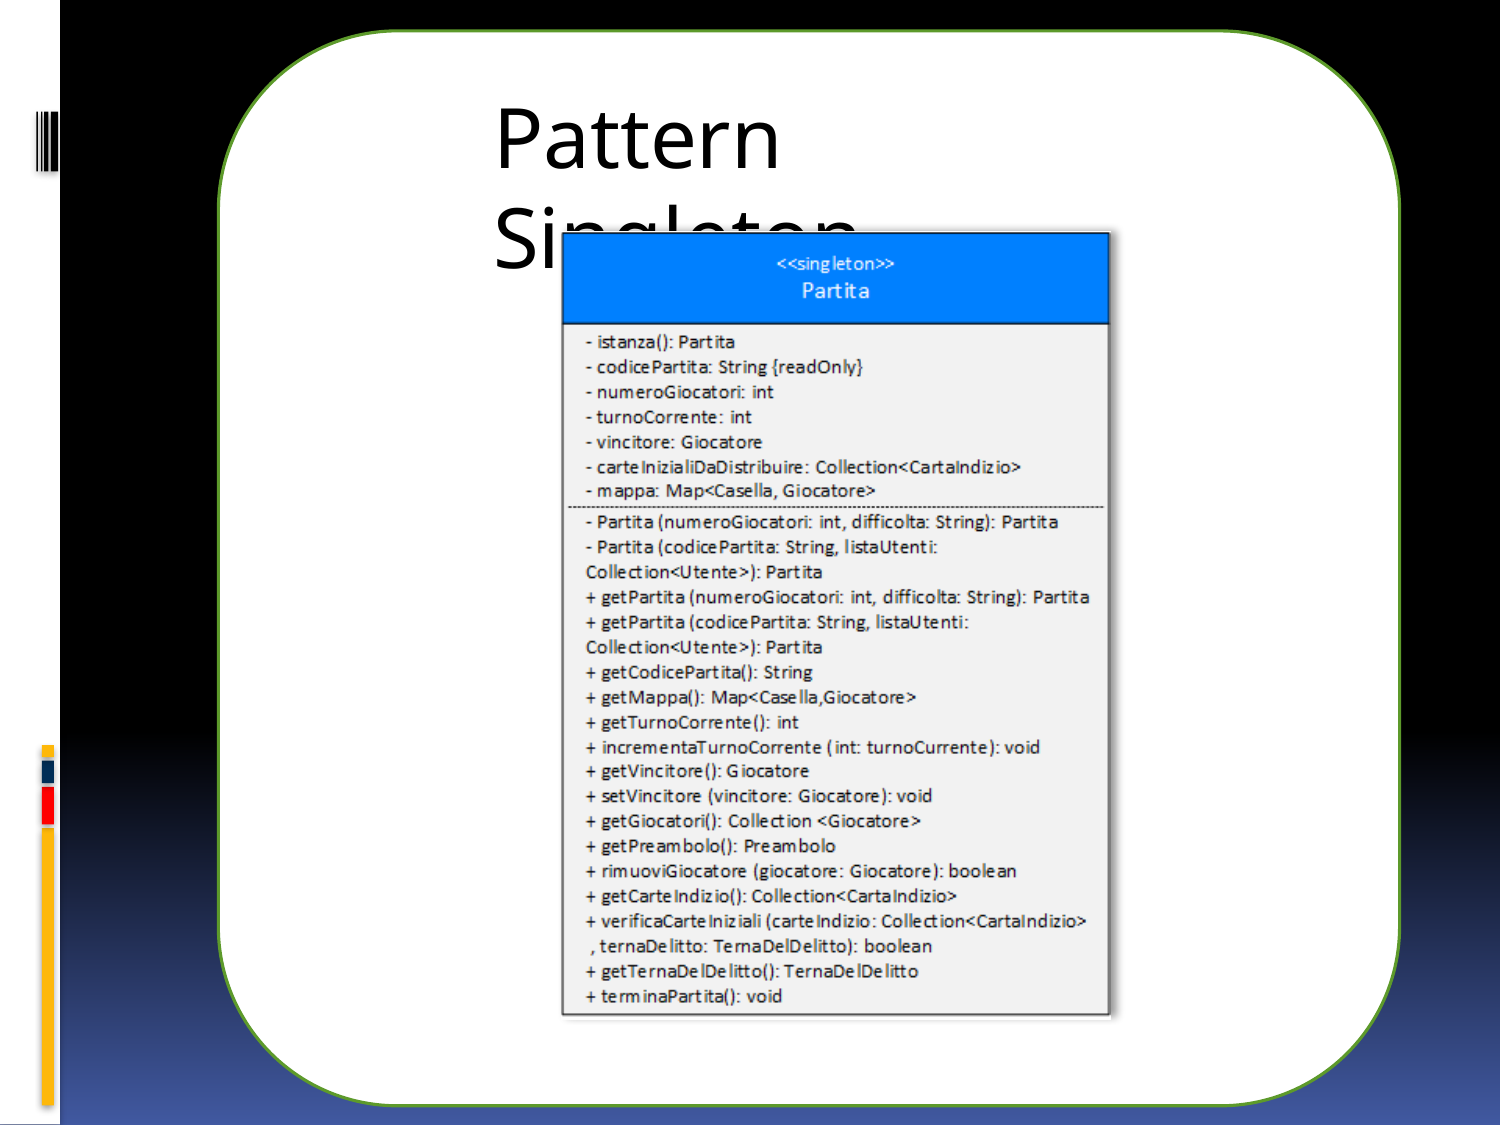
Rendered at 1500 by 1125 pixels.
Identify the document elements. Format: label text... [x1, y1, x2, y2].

text_box Pattern Singleton [478, 78, 1187, 293]
text_box [216, 29, 1402, 1108]
picture [560, 231, 1112, 1020]
